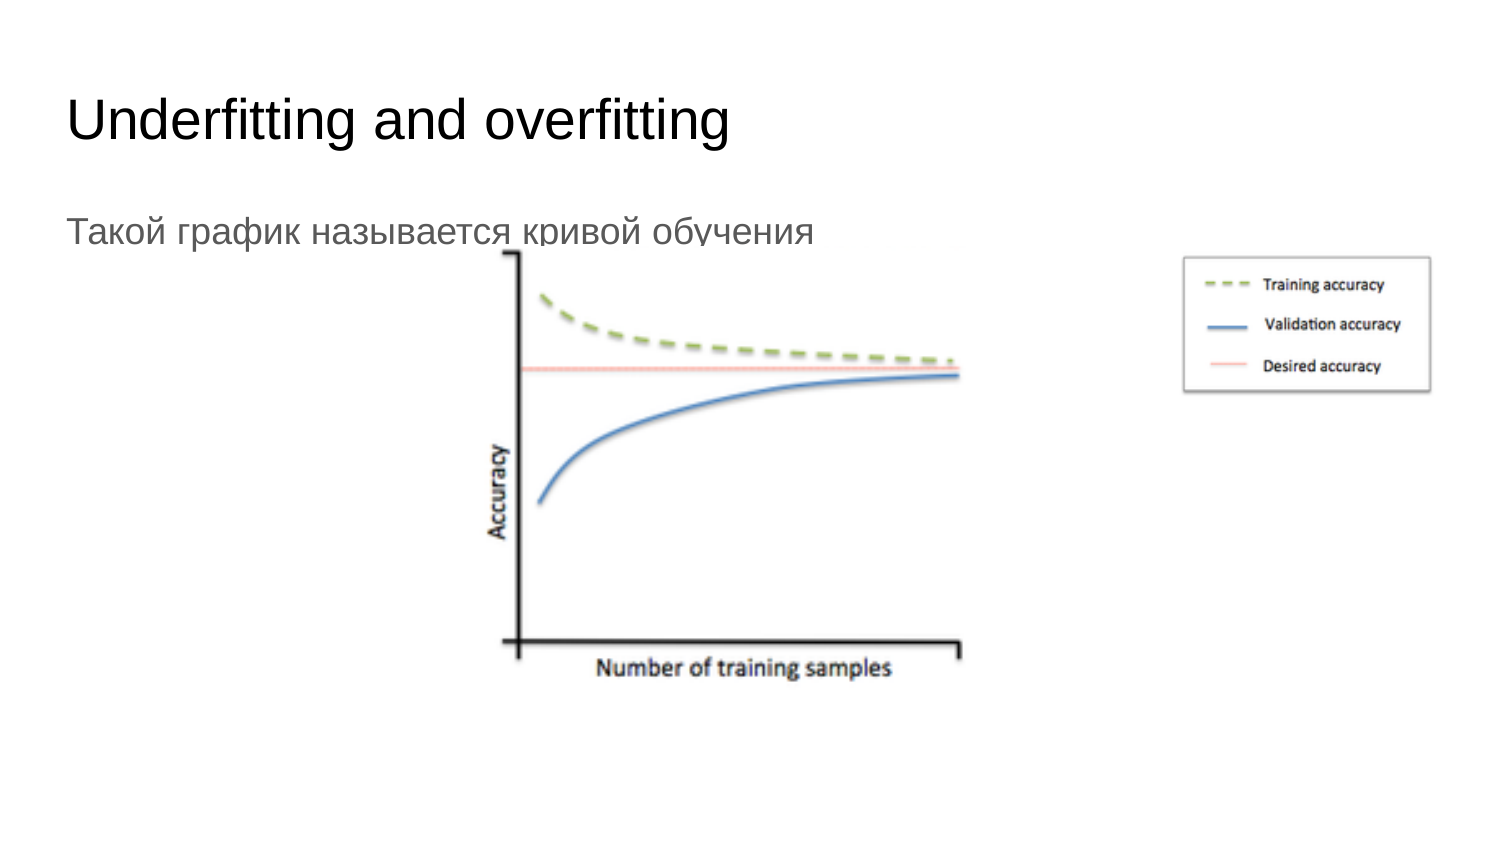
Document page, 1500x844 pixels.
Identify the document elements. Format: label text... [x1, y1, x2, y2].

picture [462, 246, 1038, 692]
title Underfitting and overfitting [51, 72, 1449, 167]
picture [1176, 246, 1450, 401]
list Такой график называется кривой обучения [51, 189, 1449, 750]
